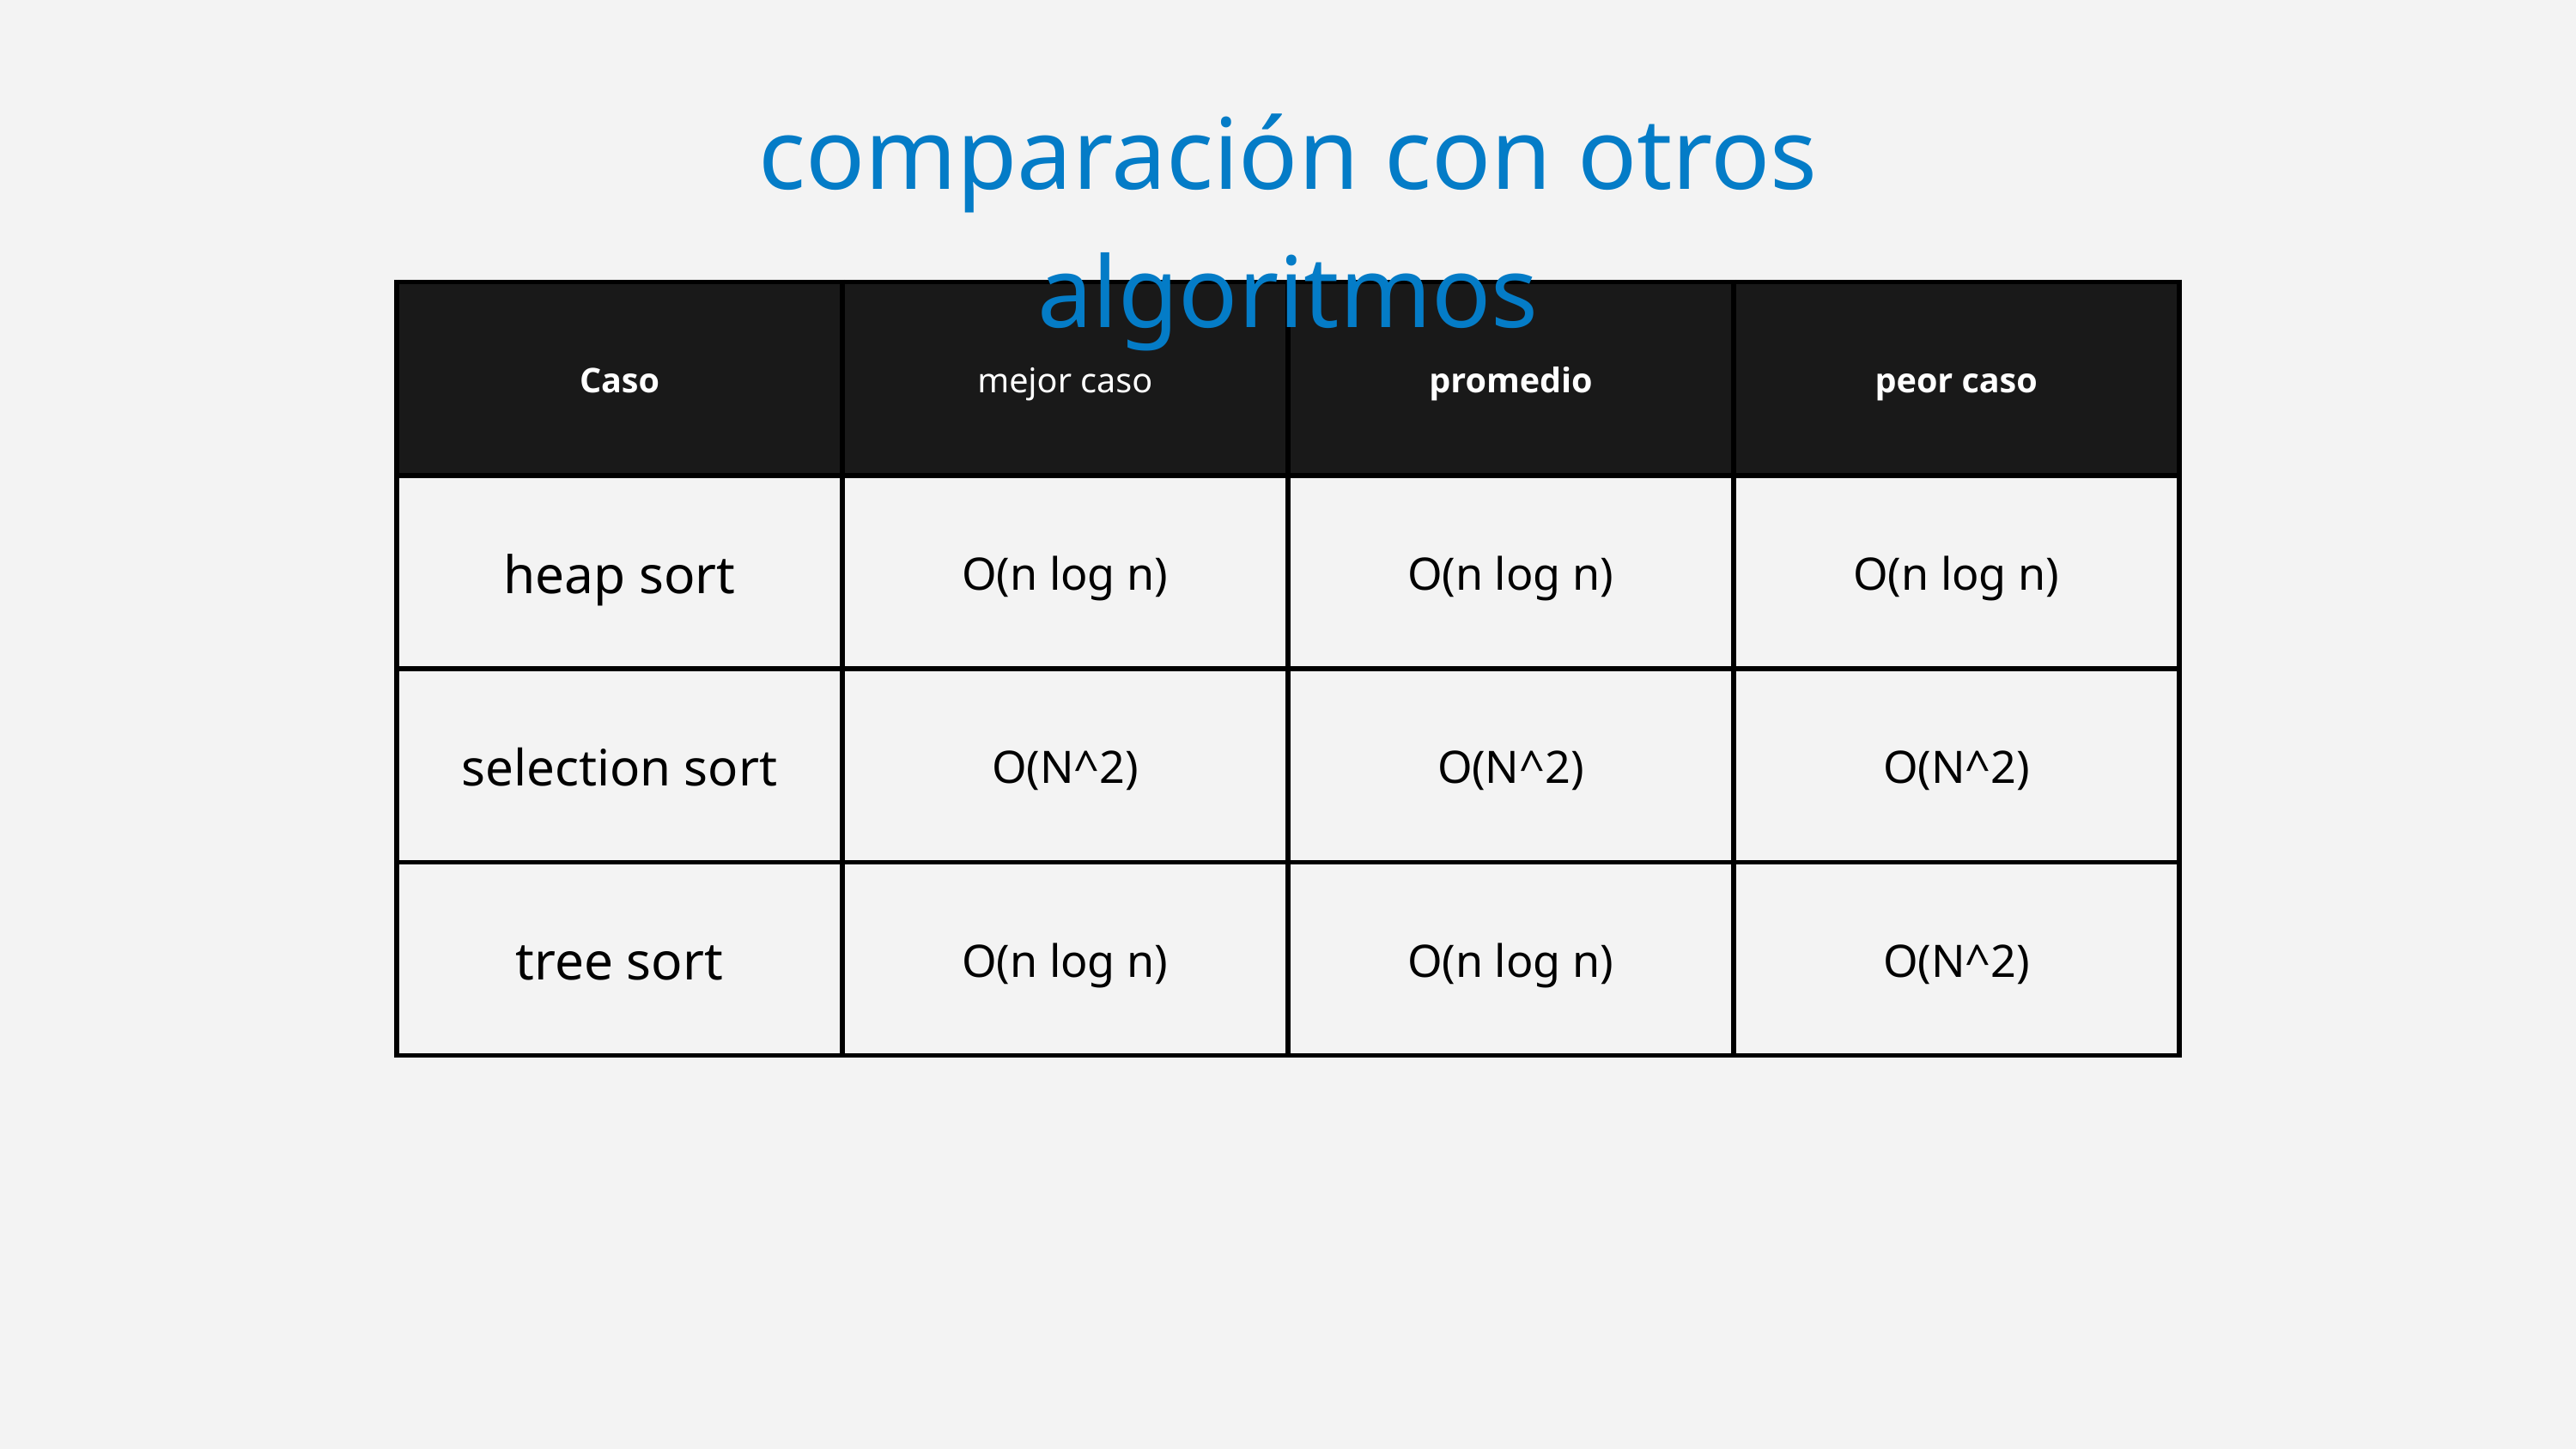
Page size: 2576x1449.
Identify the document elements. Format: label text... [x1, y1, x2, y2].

table_cell O(n log n) [1291, 864, 1731, 1053]
table_cell O(n log n) [1291, 478, 1731, 666]
table_header peor caso [1736, 284, 2177, 473]
table_cell O(N^2) [1736, 864, 2177, 1053]
table_cell O(n log n) [845, 478, 1285, 666]
table_cell O(n log n) [1736, 478, 2177, 666]
table_cell O(N^2) [1291, 671, 1731, 860]
text_box comparación con otros algoritmos [539, 71, 2037, 347]
table_cell tree sort [399, 864, 840, 1053]
table_header mejor caso [845, 347, 1285, 473]
table_header promedio [1291, 347, 1731, 473]
table_header Caso [399, 284, 840, 473]
table_cell O(n log n) [845, 864, 1285, 1053]
table_cell selection sort [399, 671, 840, 860]
table_cell O(N^2) [1736, 671, 2177, 860]
table_cell O(N^2) [845, 671, 1285, 860]
table_cell heap sort [399, 478, 840, 666]
